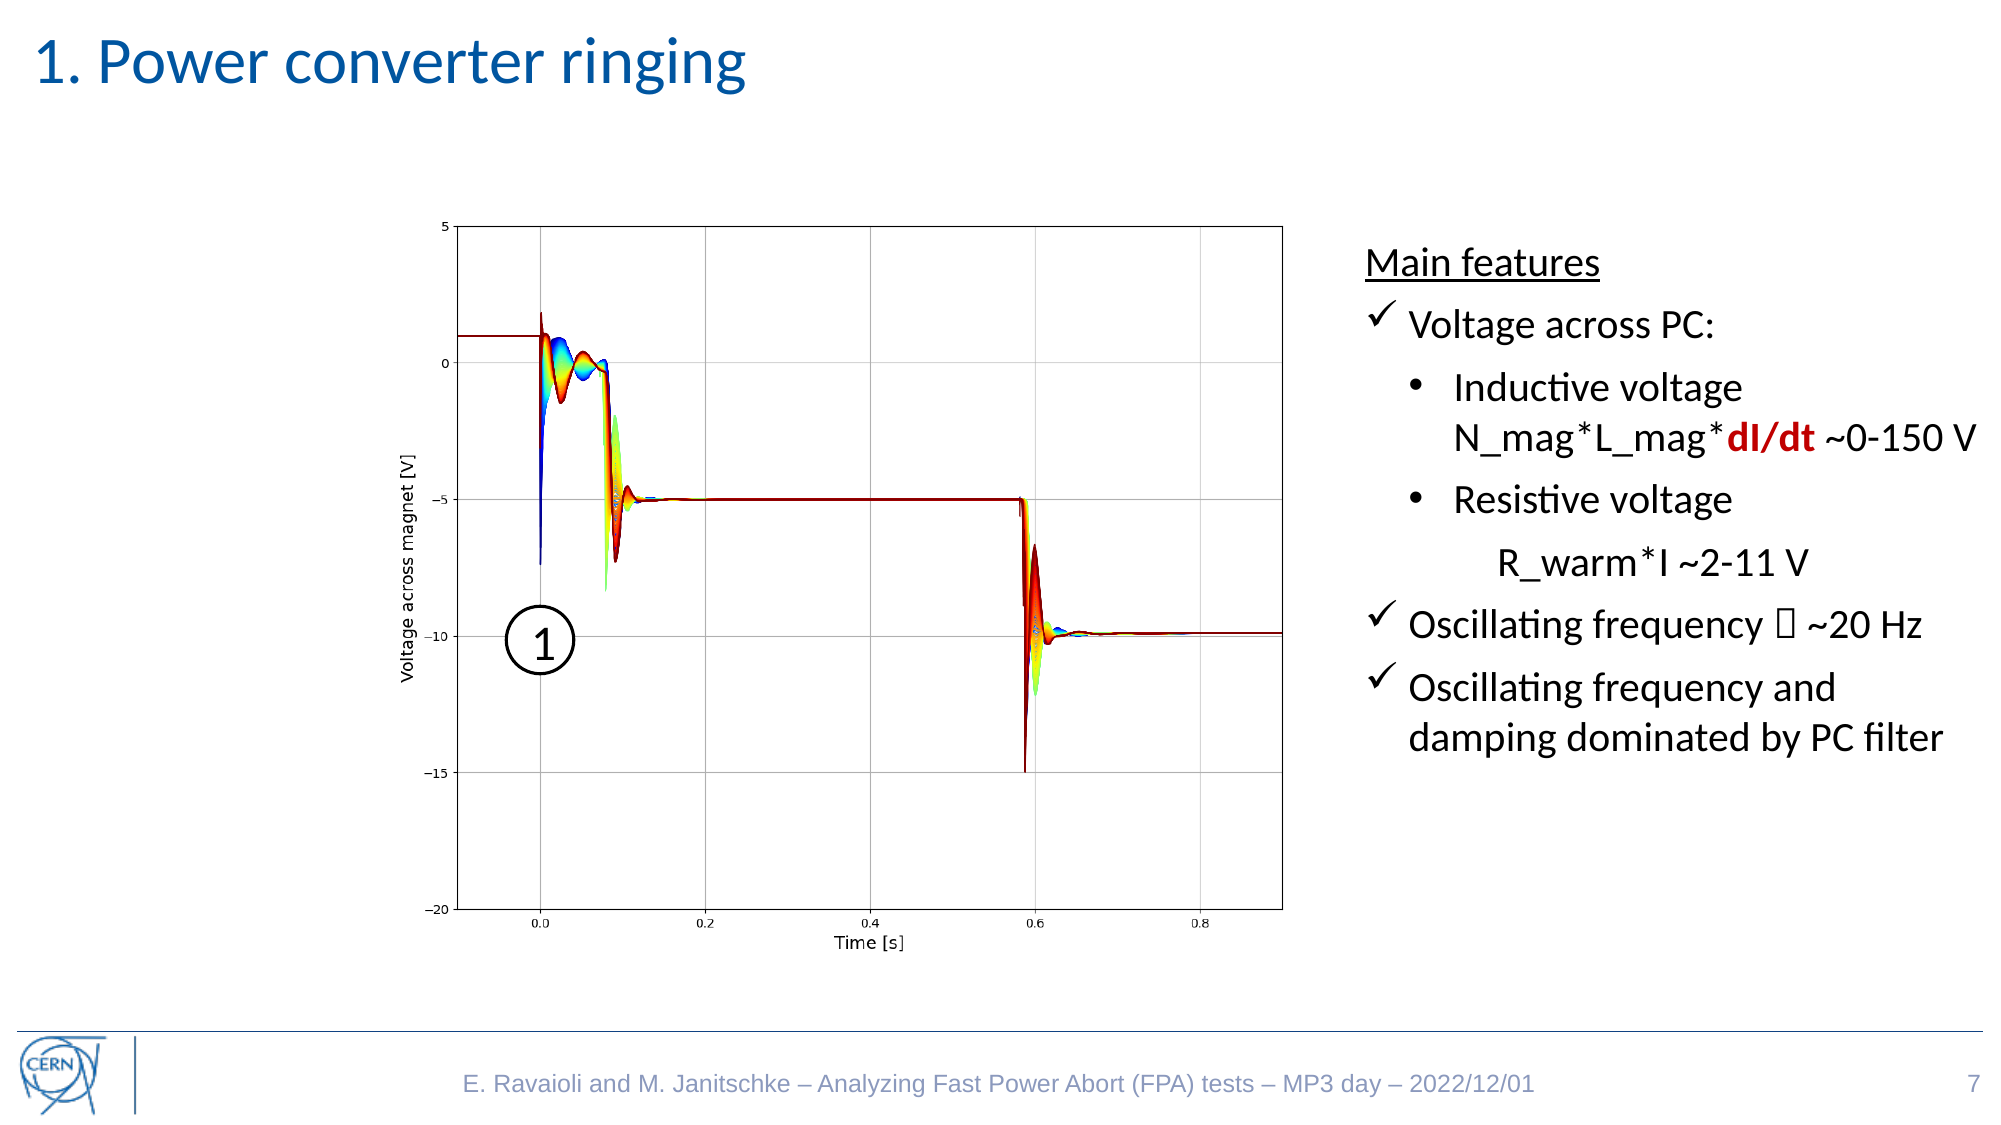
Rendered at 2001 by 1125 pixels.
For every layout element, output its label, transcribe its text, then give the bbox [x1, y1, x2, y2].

picture [324, 119, 1389, 1006]
title 1. Power converter ringing [24, 13, 1976, 101]
text_box Main features Voltage across PC: Inductive voltage N_mag*L_mag*dI/dt ~0-150 V Resistive voltage R_warm*I ~2-11 V Oscillating frequency  ~20 Hz Oscillating frequency and damping dominated by PC filter [1400, 226, 2000, 690]
